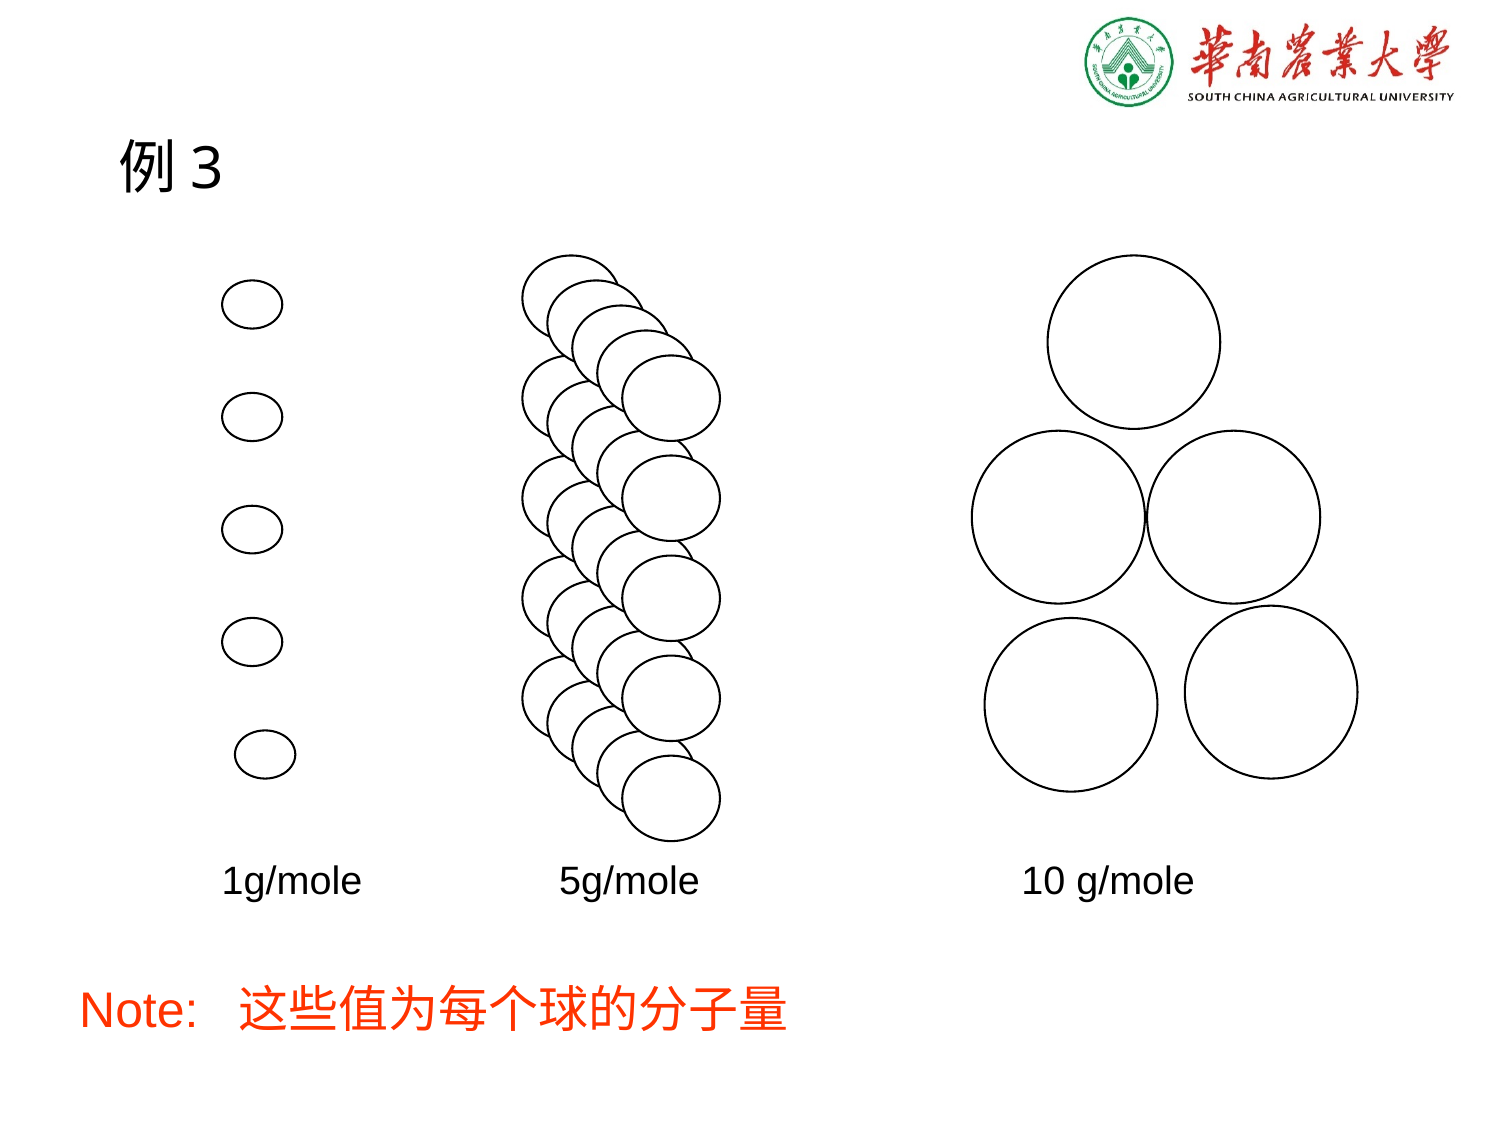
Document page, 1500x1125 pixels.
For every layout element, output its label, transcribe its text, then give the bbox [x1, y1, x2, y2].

text_box Note: 这些值为每个球的分子量 [64, 969, 804, 1045]
text_box 例3 [103, 122, 239, 208]
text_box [206, 255, 1358, 910]
picture [1024, 0, 1500, 125]
